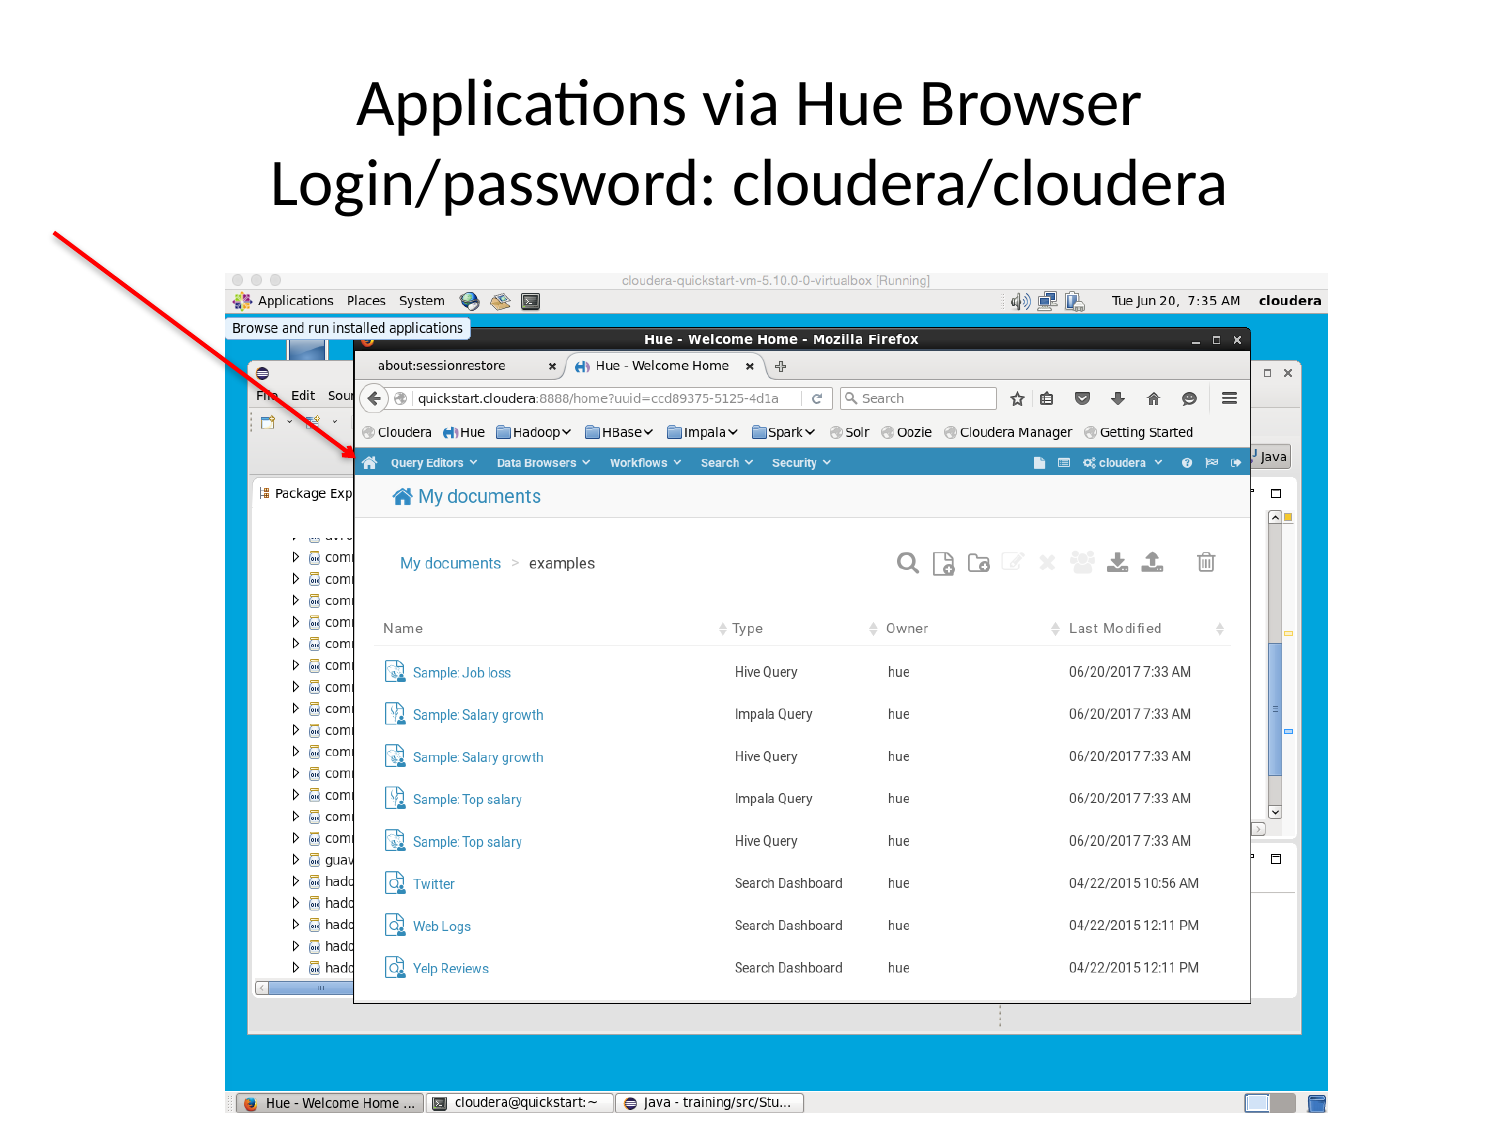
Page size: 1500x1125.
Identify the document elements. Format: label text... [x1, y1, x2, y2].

title Applications via Hue Browser Login/password: cloudera/cloudera [75, 45, 1425, 233]
picture [248, 318, 1301, 1034]
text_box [53, 232, 357, 459]
picture [225, 1092, 1329, 1113]
picture [357, 273, 1329, 313]
